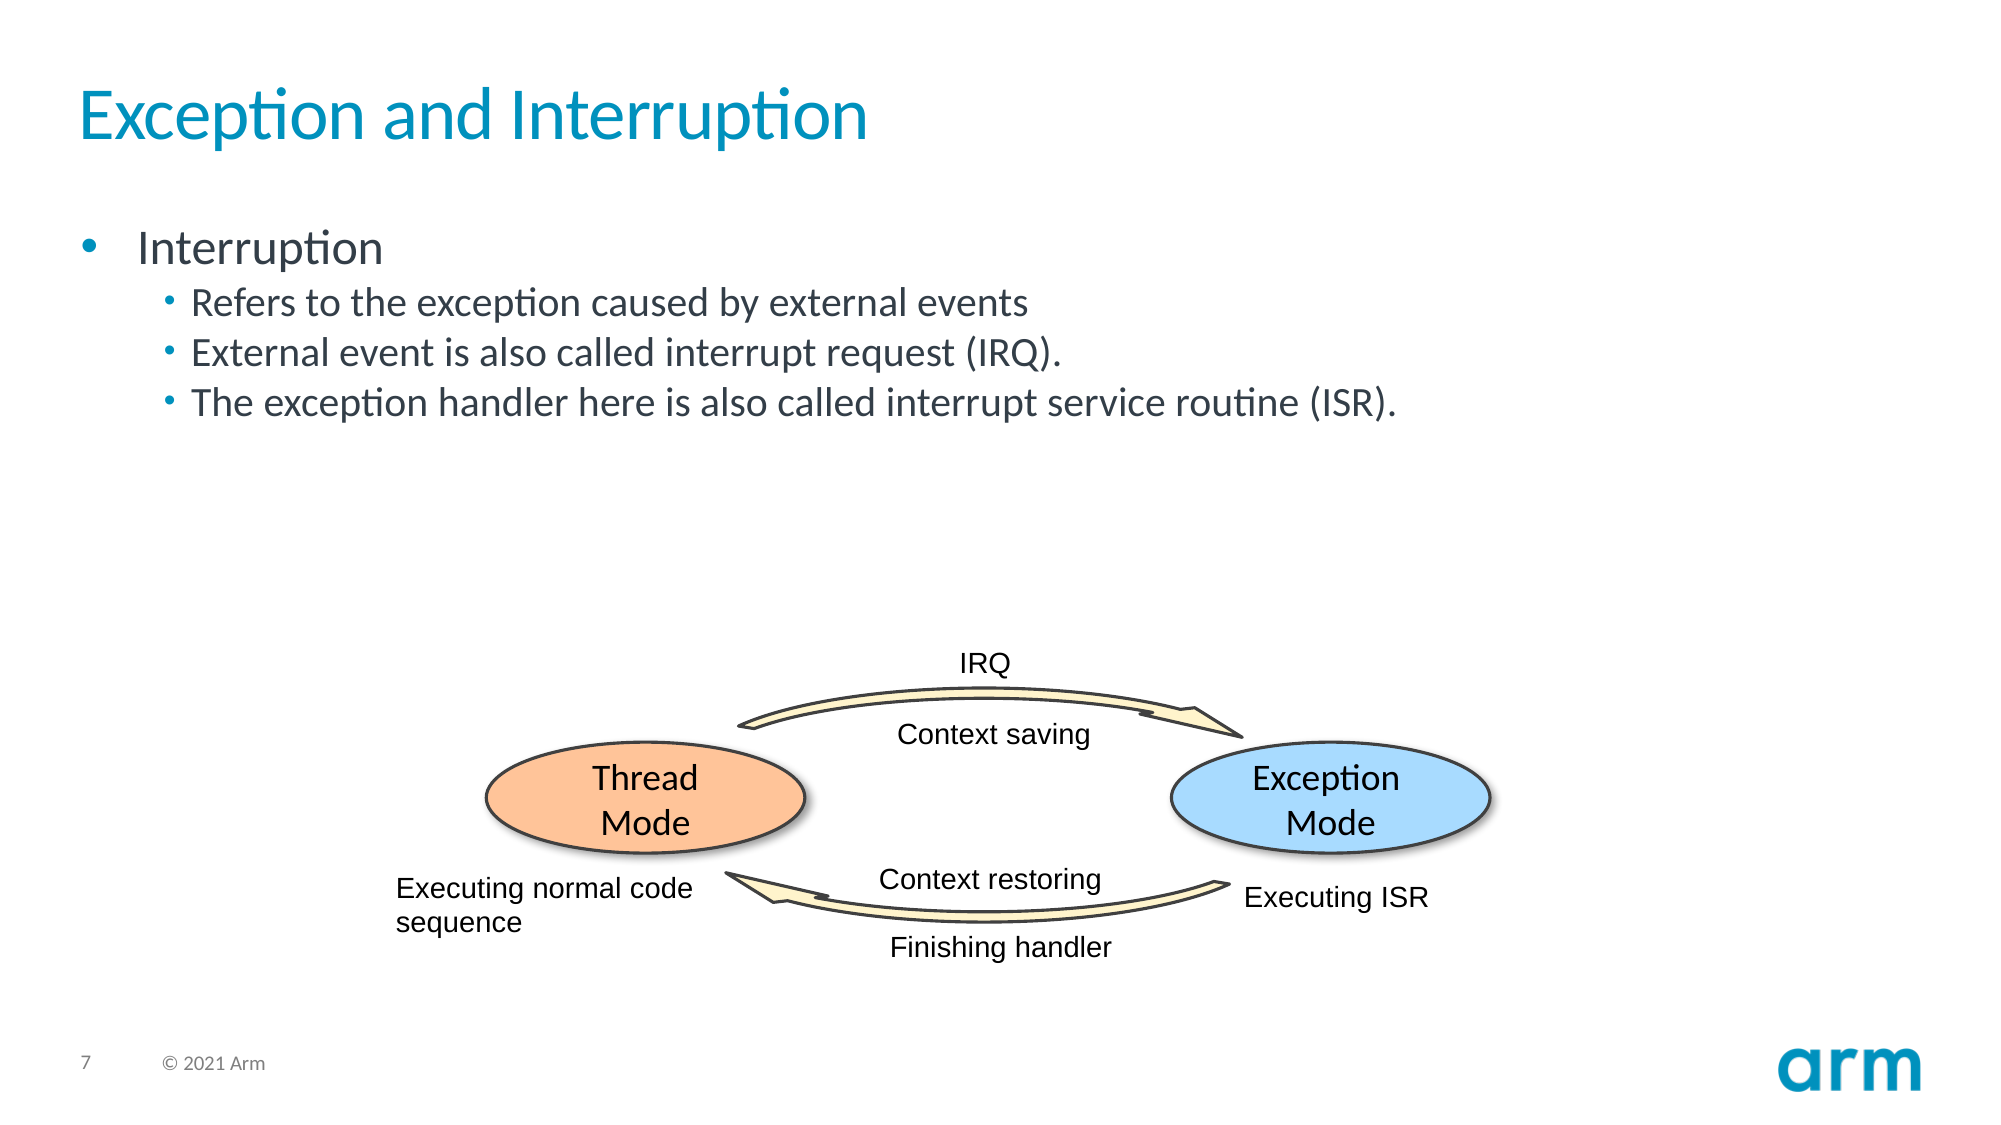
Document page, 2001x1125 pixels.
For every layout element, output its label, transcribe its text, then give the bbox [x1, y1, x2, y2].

text_box [759, 880, 1172, 920]
picture [1777, 1047, 1922, 1093]
text_box Executing normal code sequence [381, 861, 759, 947]
list Interruption Refers to the exception caused by external events External event is also called interrupt request (IRQ). The exception handler here is also called interrupt service routine (ISR). [80, 214, 1915, 886]
text_box Executing ISR [1229, 870, 1520, 921]
text_box [738, 687, 1171, 729]
text_box IRQ [899, 637, 1071, 687]
text_box Exception Mode [1171, 742, 1491, 854]
text_box Thread Mode [486, 742, 805, 854]
text_box Context saving [882, 707, 1260, 758]
text_box Finishing handler [874, 920, 1250, 971]
title Exception and Interruption [78, 78, 1922, 186]
text_box Context restoring [864, 852, 1242, 903]
